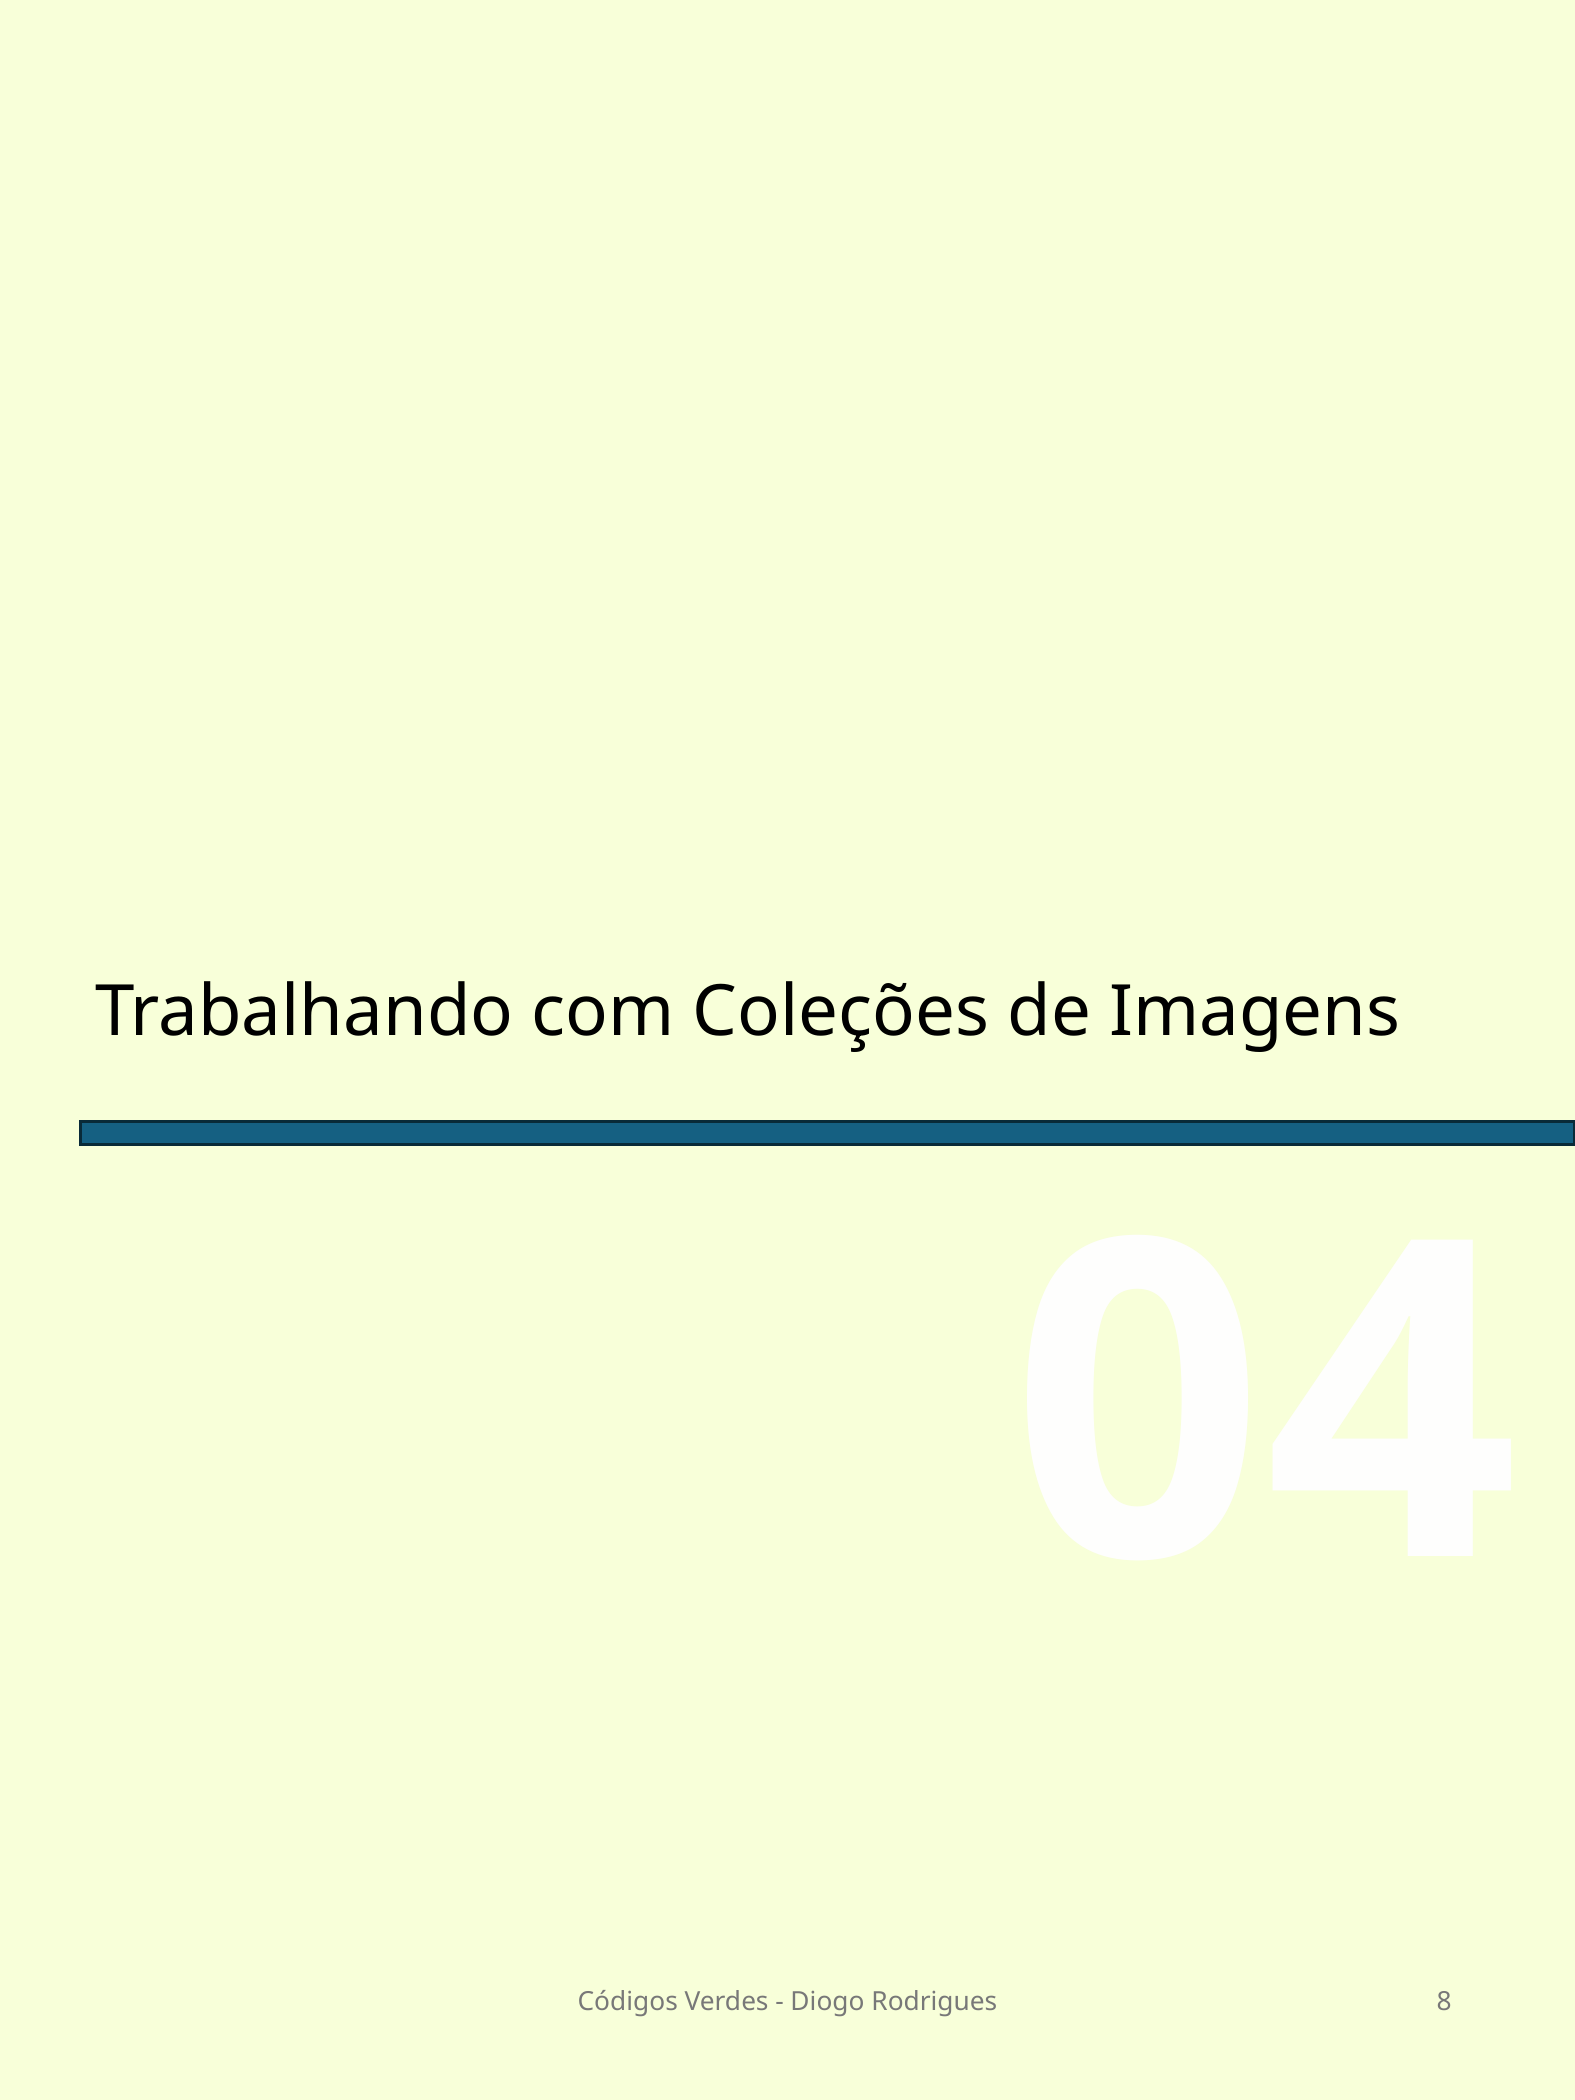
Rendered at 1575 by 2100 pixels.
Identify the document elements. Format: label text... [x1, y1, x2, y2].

title Trabalhando com Coleções de Imagens [80, 961, 1439, 1120]
title Trabalhando com Coleções de Imagens [80, 1146, 1439, 1150]
text_box [79, 1120, 1575, 1146]
slide_number 8 [1112, 1946, 1467, 2059]
footer Códigos Verdes - Diogo Rodrigues [521, 1946, 1054, 2059]
text_box 04 [996, 1161, 1544, 1664]
